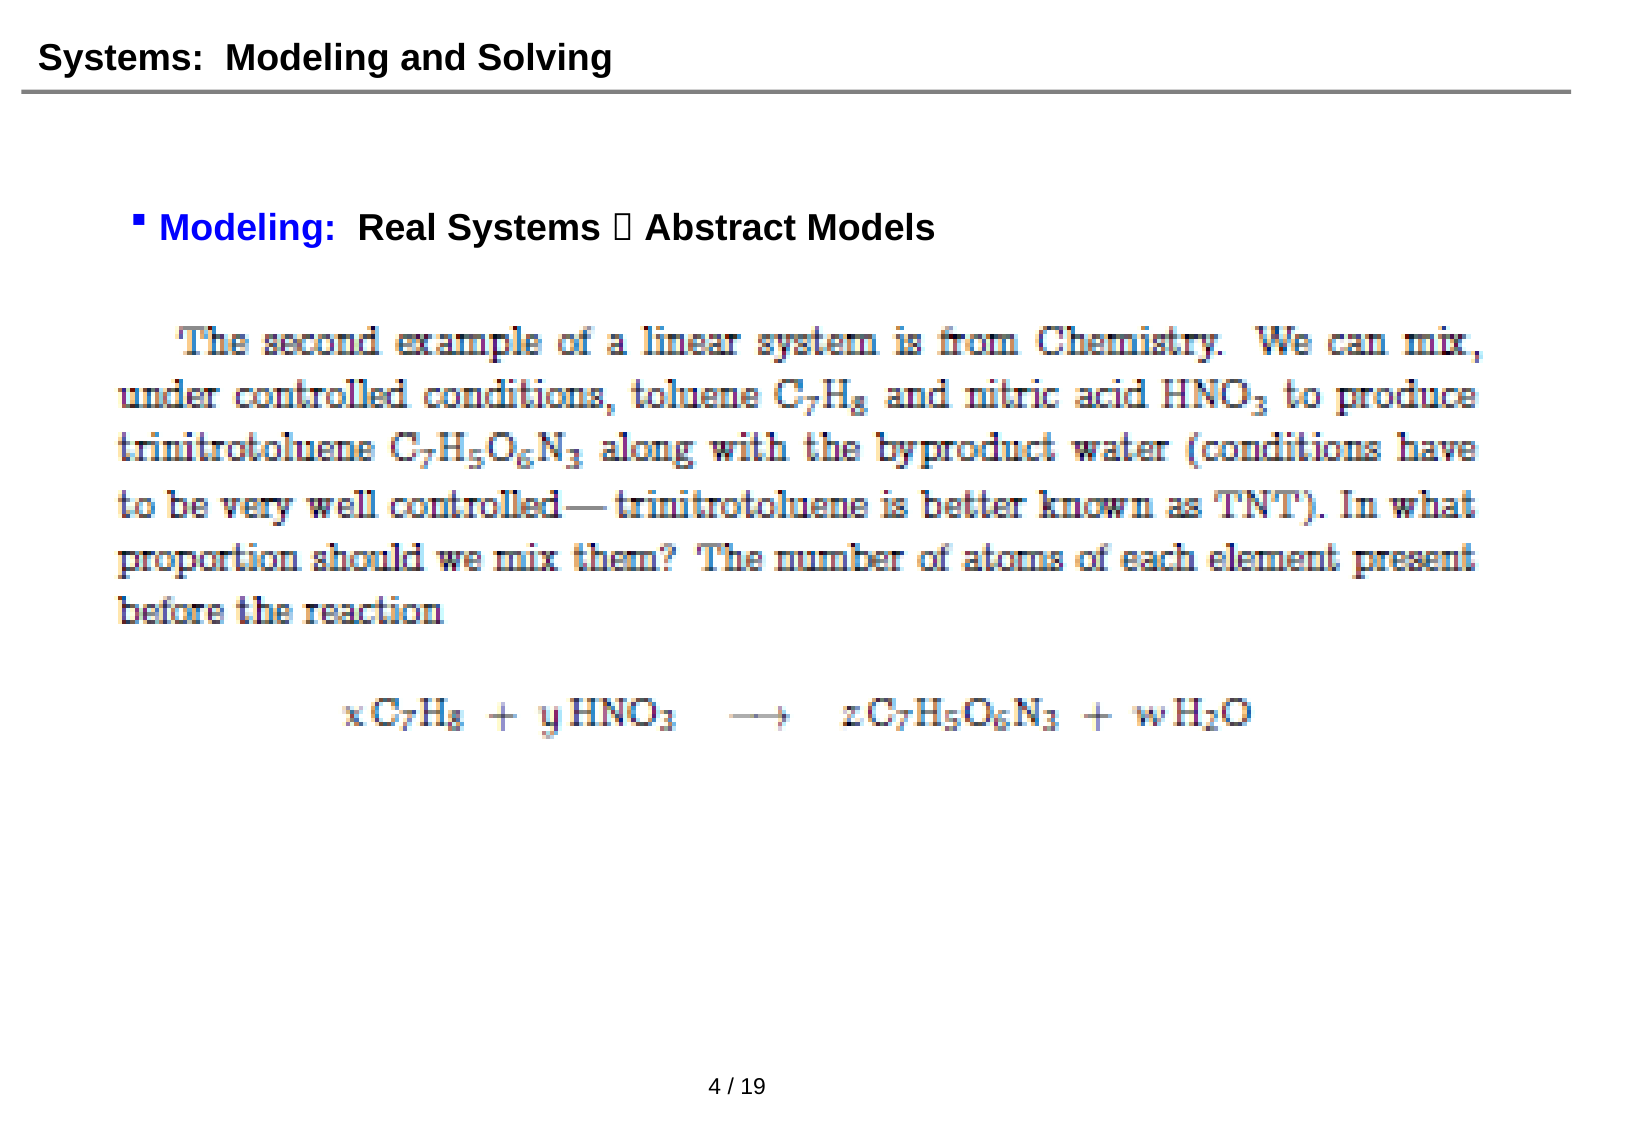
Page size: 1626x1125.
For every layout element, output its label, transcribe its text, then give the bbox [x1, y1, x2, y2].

picture [21, 290, 1581, 776]
text_box Systems: Modeling and Solving [23, 21, 837, 91]
text_box Modeling: Real Systems  Abstract Models [115, 172, 1581, 255]
